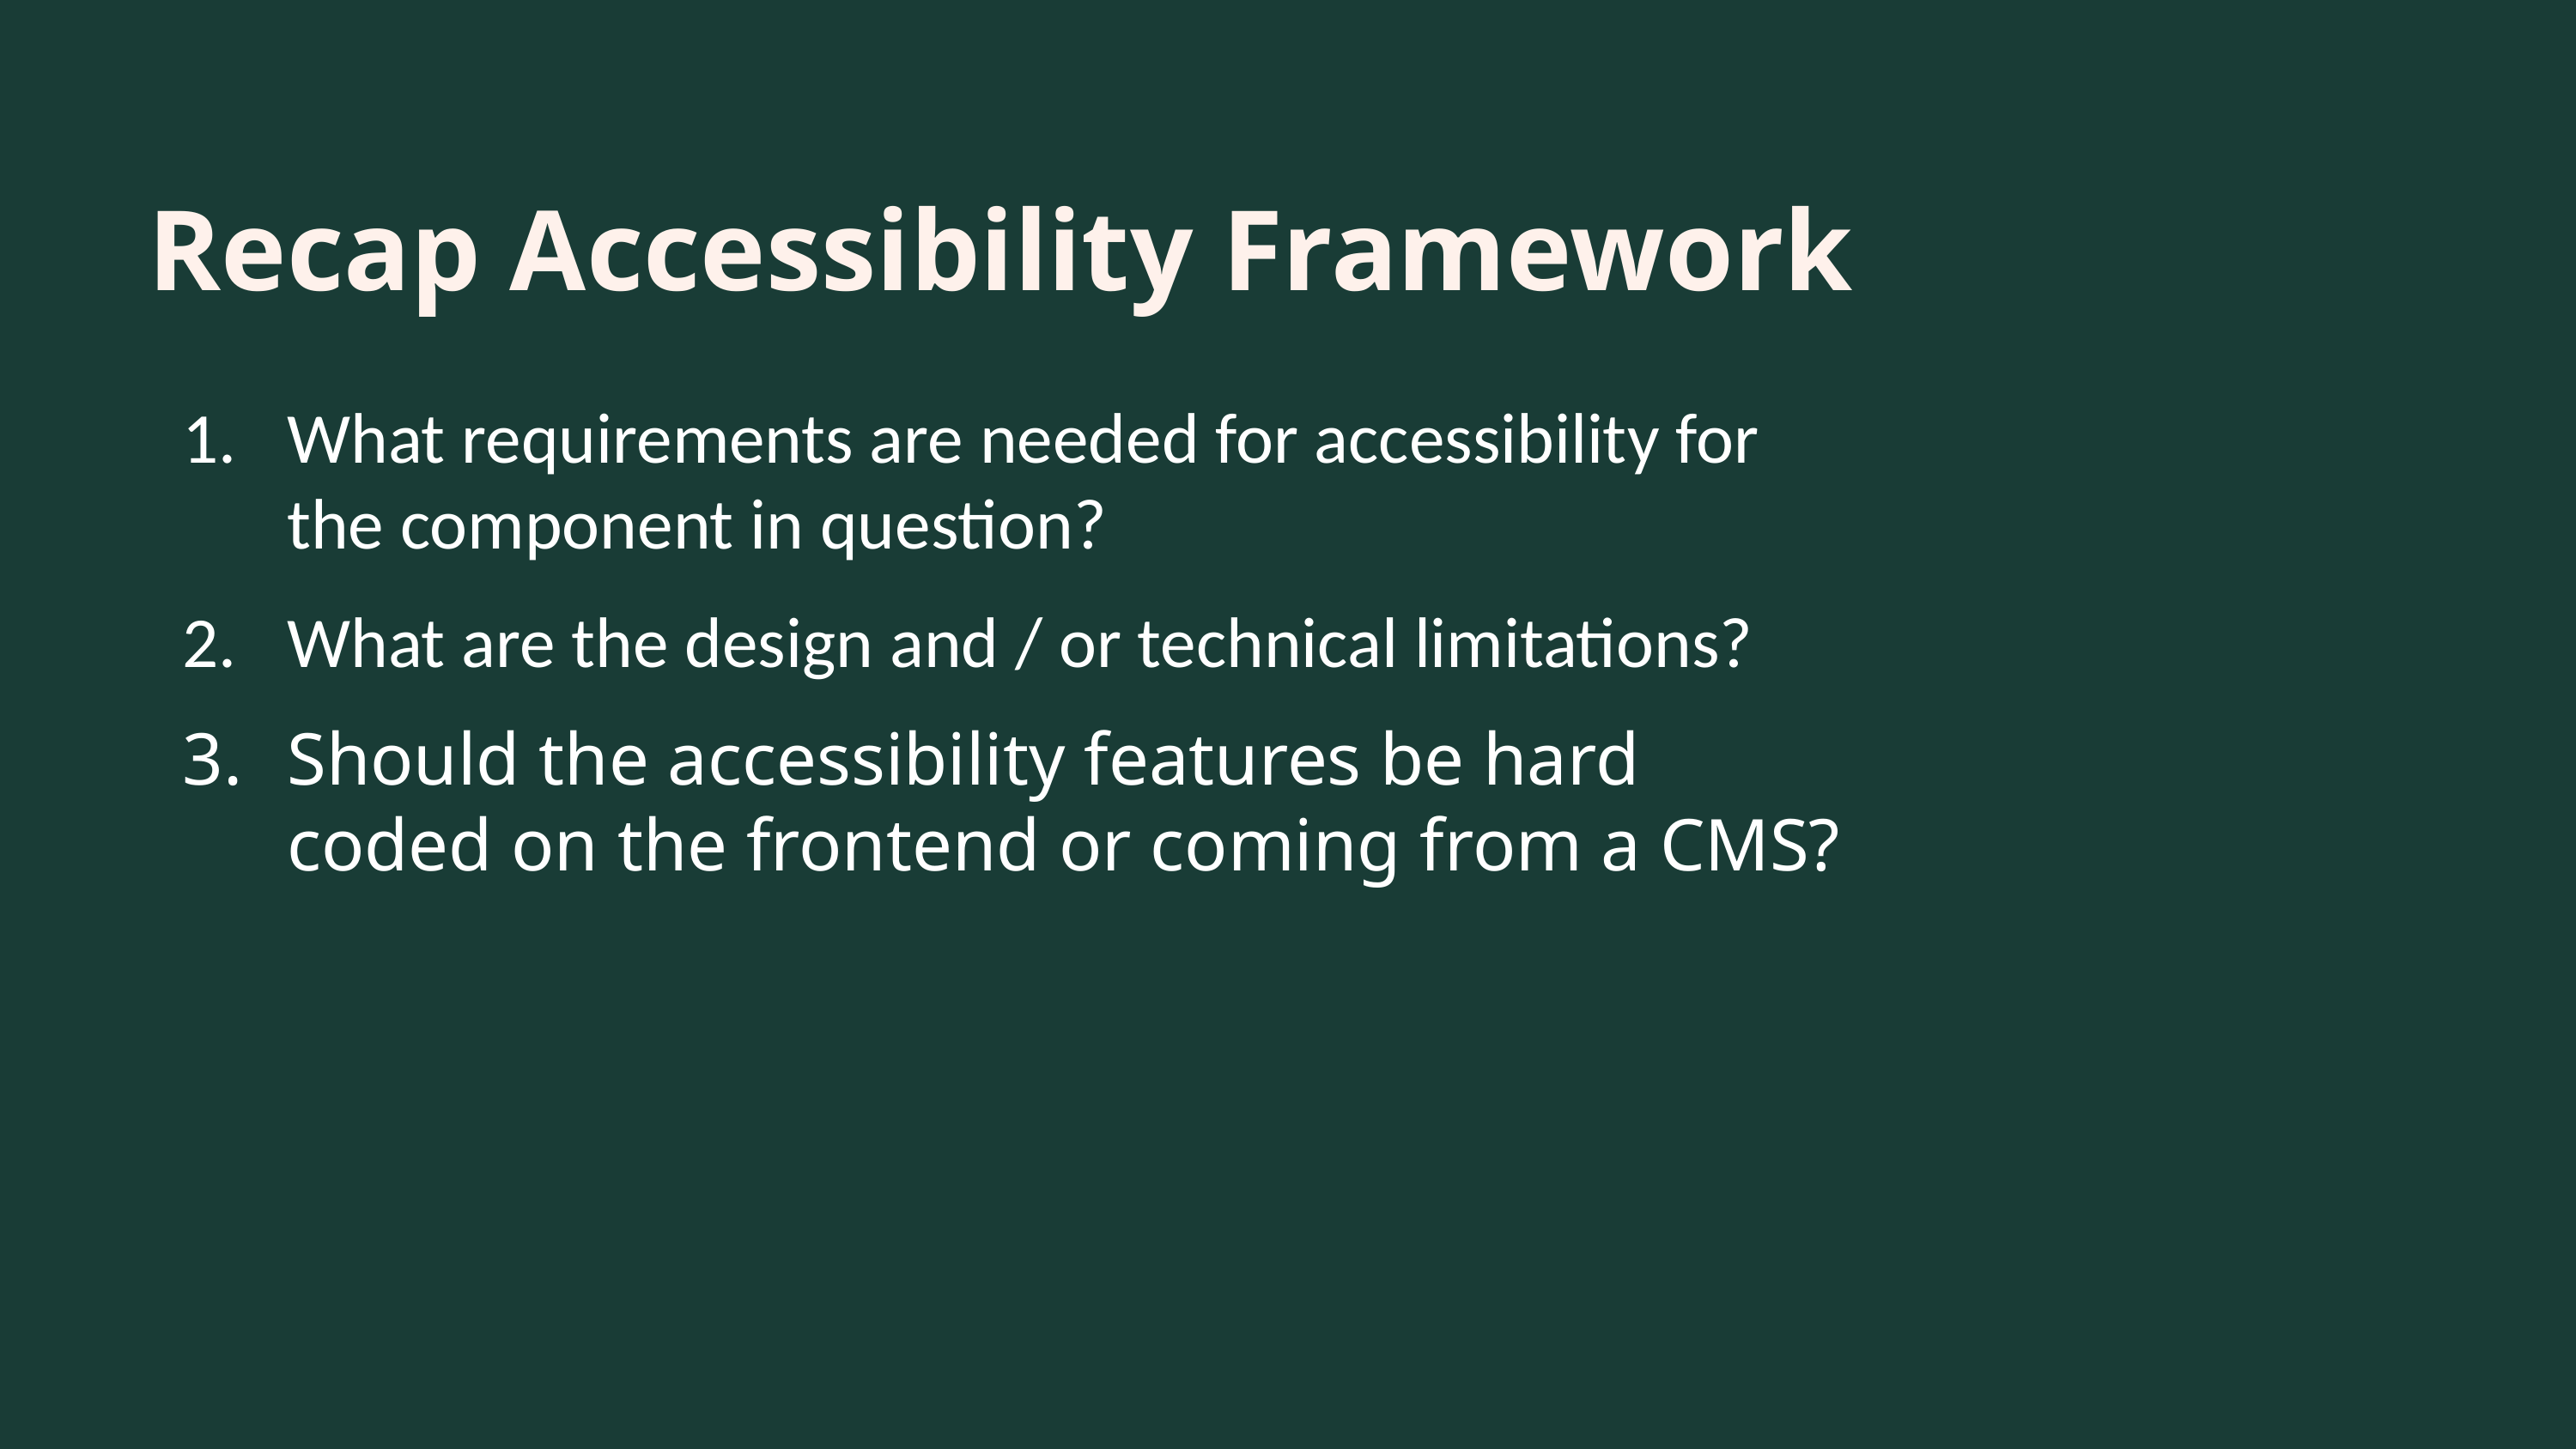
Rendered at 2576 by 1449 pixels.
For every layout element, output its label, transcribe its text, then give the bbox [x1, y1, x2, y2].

title Recap Accessibility Framework [148, 155, 2447, 398]
text_box What requirements are needed for accessibility for the component in question? What are the design and / or technical limitations? Should the accessibility features be hard coded on the frontend or coming from a CMS? [182, 391, 1857, 1325]
